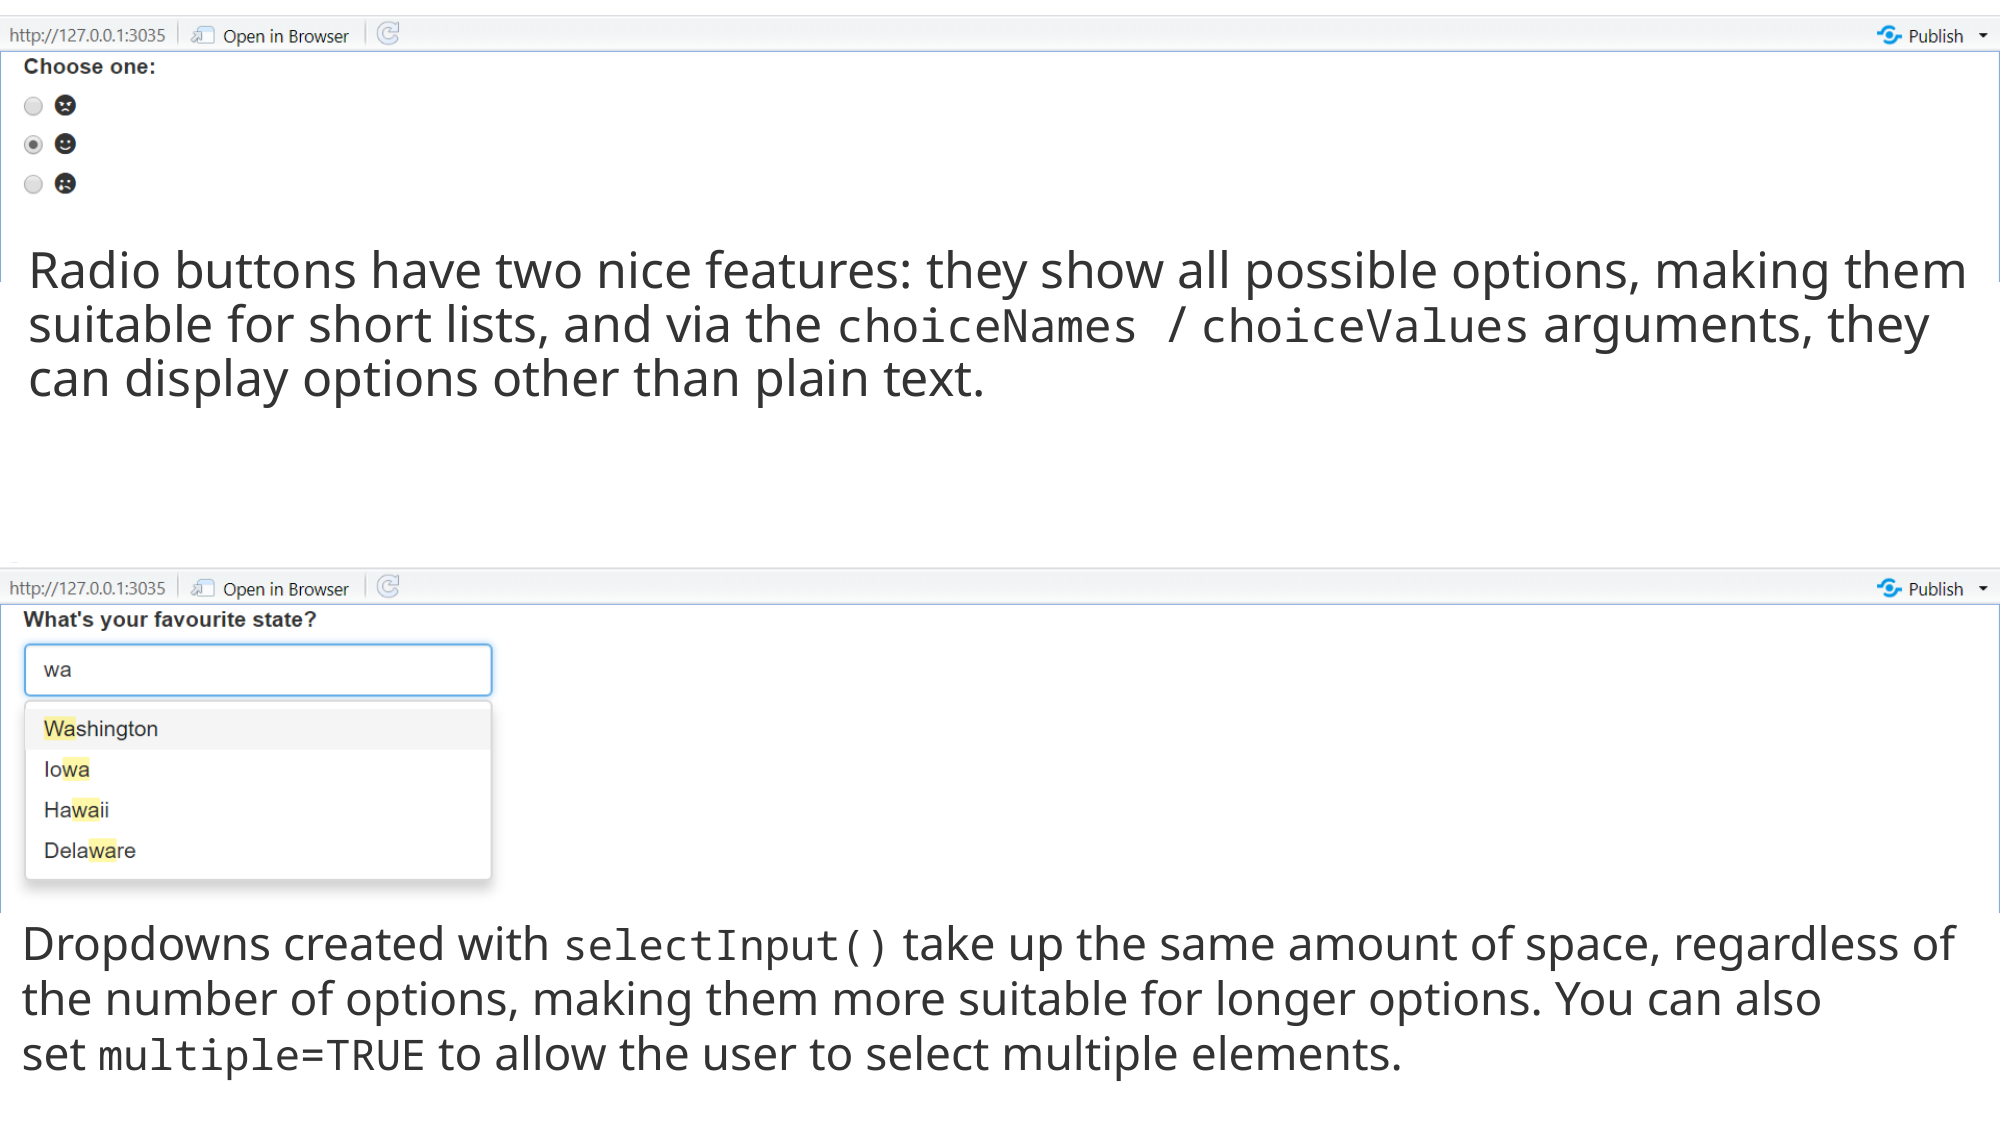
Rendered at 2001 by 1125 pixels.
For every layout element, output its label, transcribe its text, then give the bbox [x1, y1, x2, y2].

picture [0, 15, 2000, 282]
list Radio buttons have two nice features: they show all possible options, making them suitable for short lists, and via the choiceNames / choiceValues arguments, they can display options other than plain text. [13, 282, 1985, 457]
picture [0, 562, 2000, 913]
text_box Dropdowns created with selectInput() take up the same amount of space, regardless of the number of options, making them more suitable for longer options. You can also set multiple=TRUE to allow the user to select multiple elements. [6, 913, 1985, 1125]
